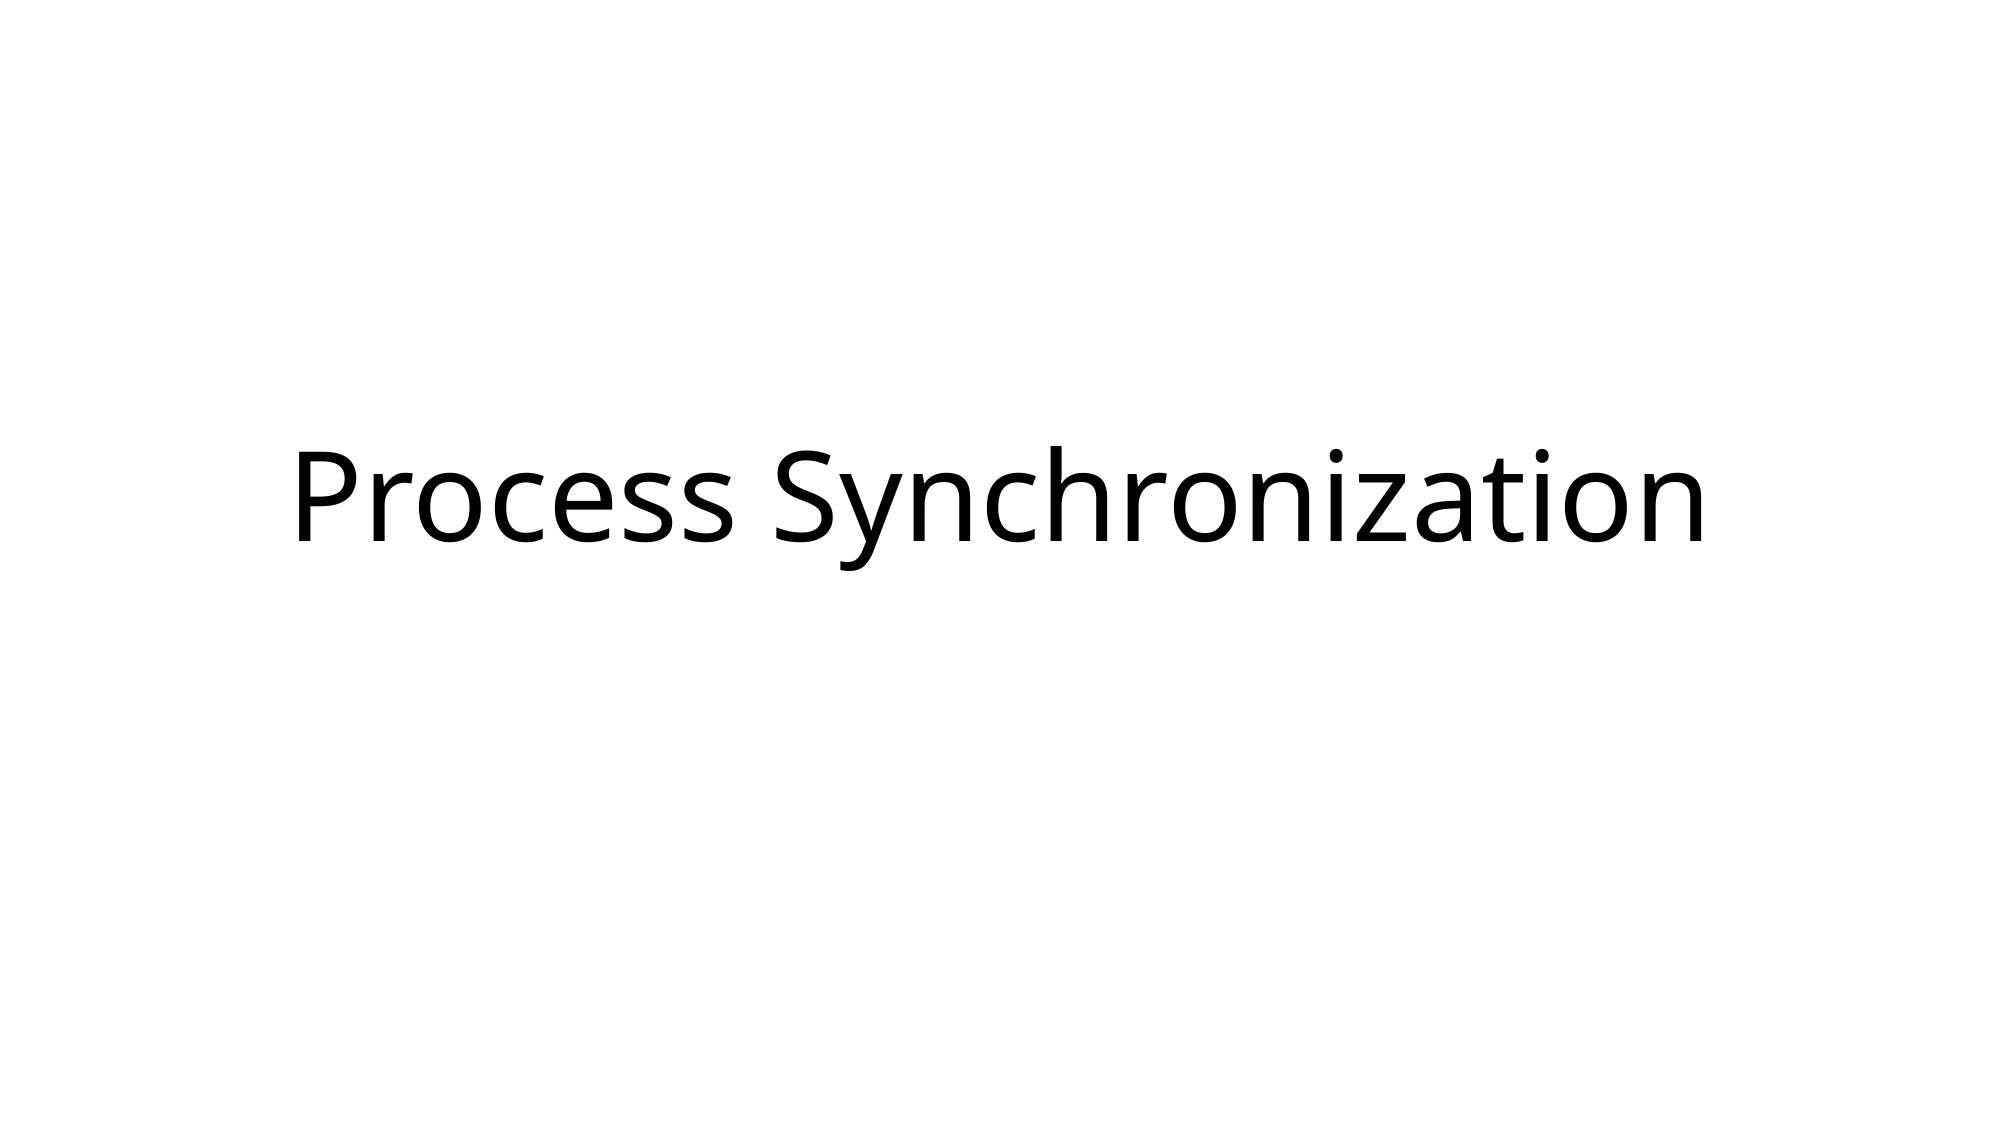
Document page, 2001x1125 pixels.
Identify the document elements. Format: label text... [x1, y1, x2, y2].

title Process Synchronization [249, 184, 1750, 576]
